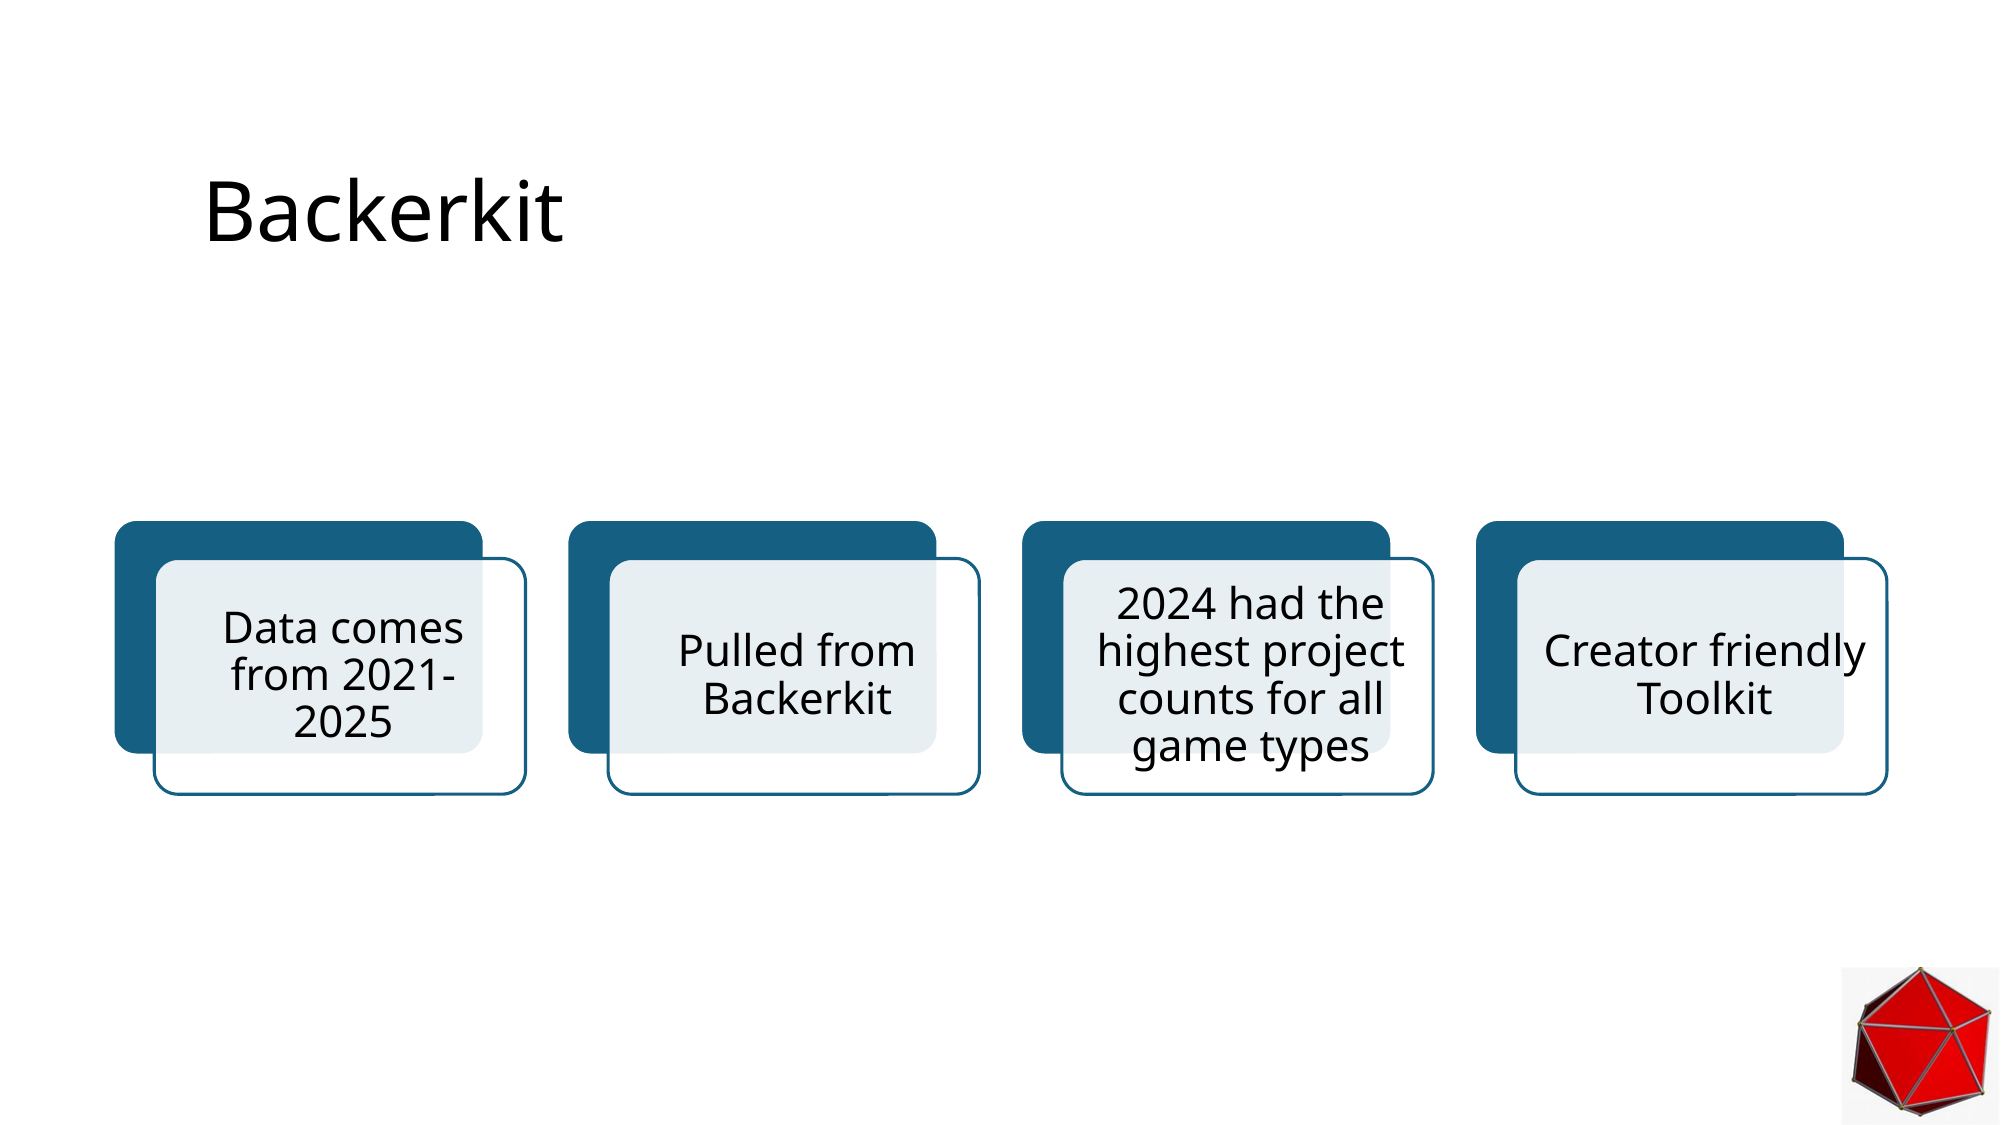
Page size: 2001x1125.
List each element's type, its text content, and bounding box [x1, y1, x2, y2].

title Backerkit [187, 162, 1813, 275]
picture [1841, 966, 2000, 1125]
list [111, 350, 1888, 964]
